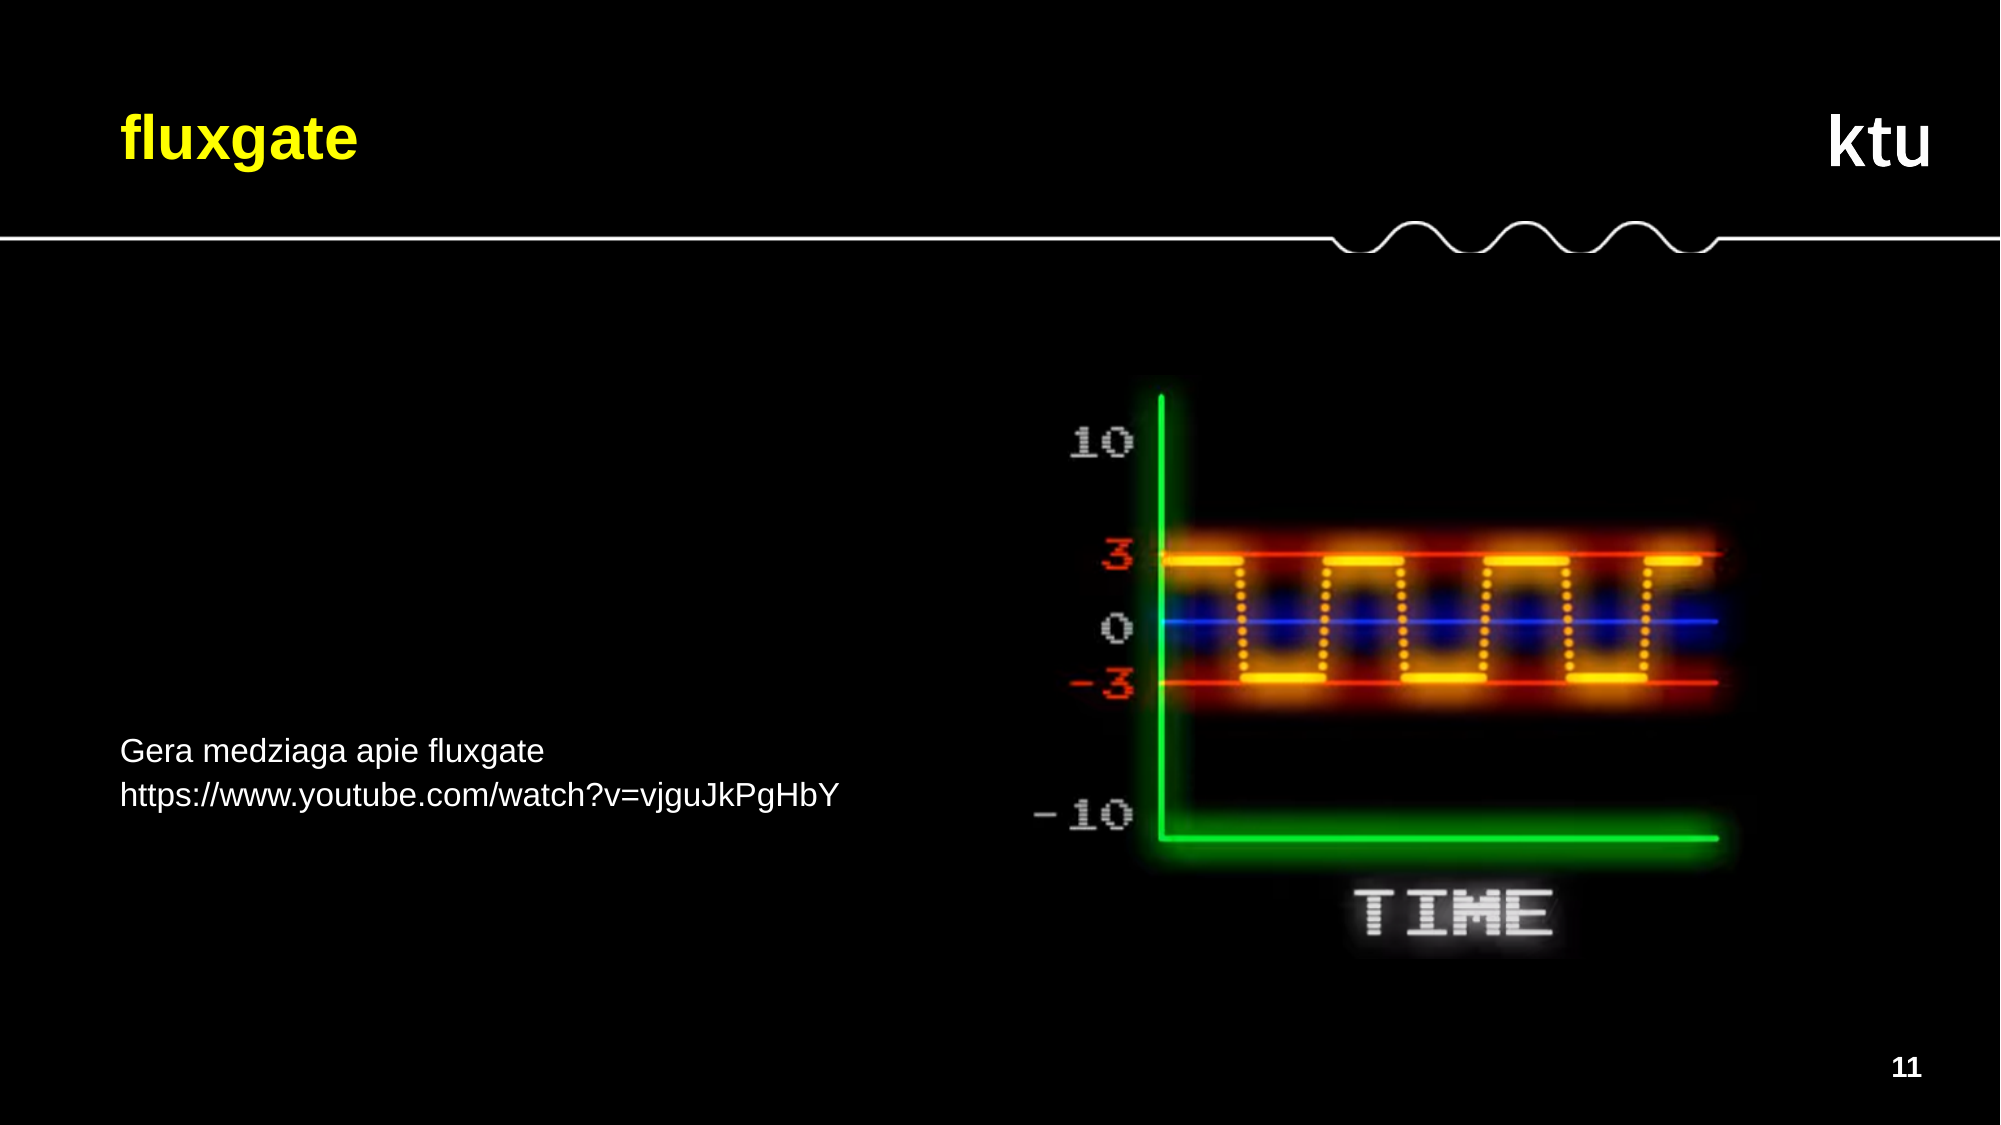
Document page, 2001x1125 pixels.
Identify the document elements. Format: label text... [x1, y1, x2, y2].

picture [1033, 375, 1773, 959]
list fluxgate [105, 98, 1579, 183]
list Gera medziaga apie fluxgate https://www.youtube.com/watch?v=vjguJkPgHbY [105, 717, 1718, 1023]
